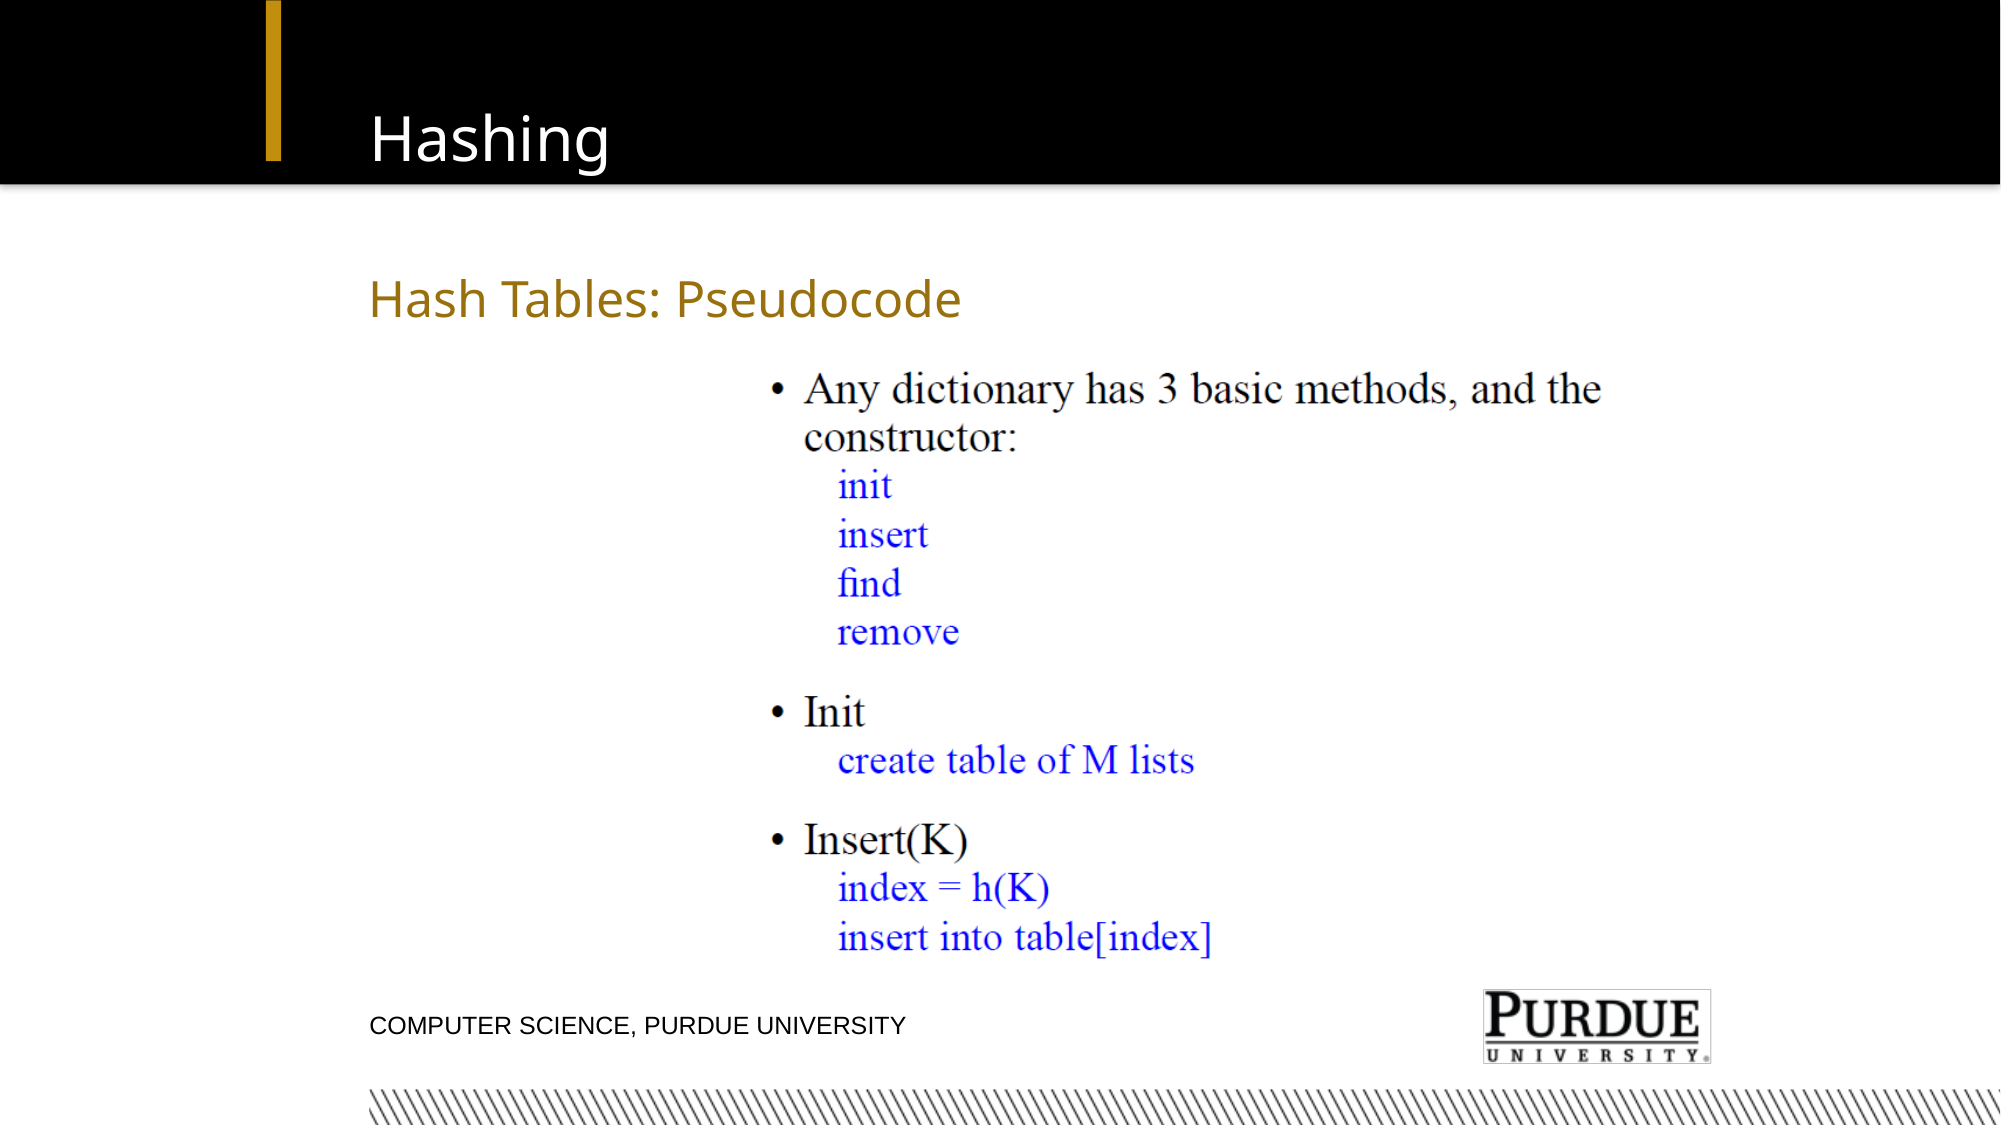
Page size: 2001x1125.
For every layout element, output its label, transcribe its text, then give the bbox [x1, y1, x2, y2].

picture [753, 358, 1670, 972]
list Computer Science, Purdue University [369, 1009, 1375, 1047]
title Hashing [369, 98, 1704, 186]
list Hash Tables: Pseudocode [368, 267, 1704, 337]
